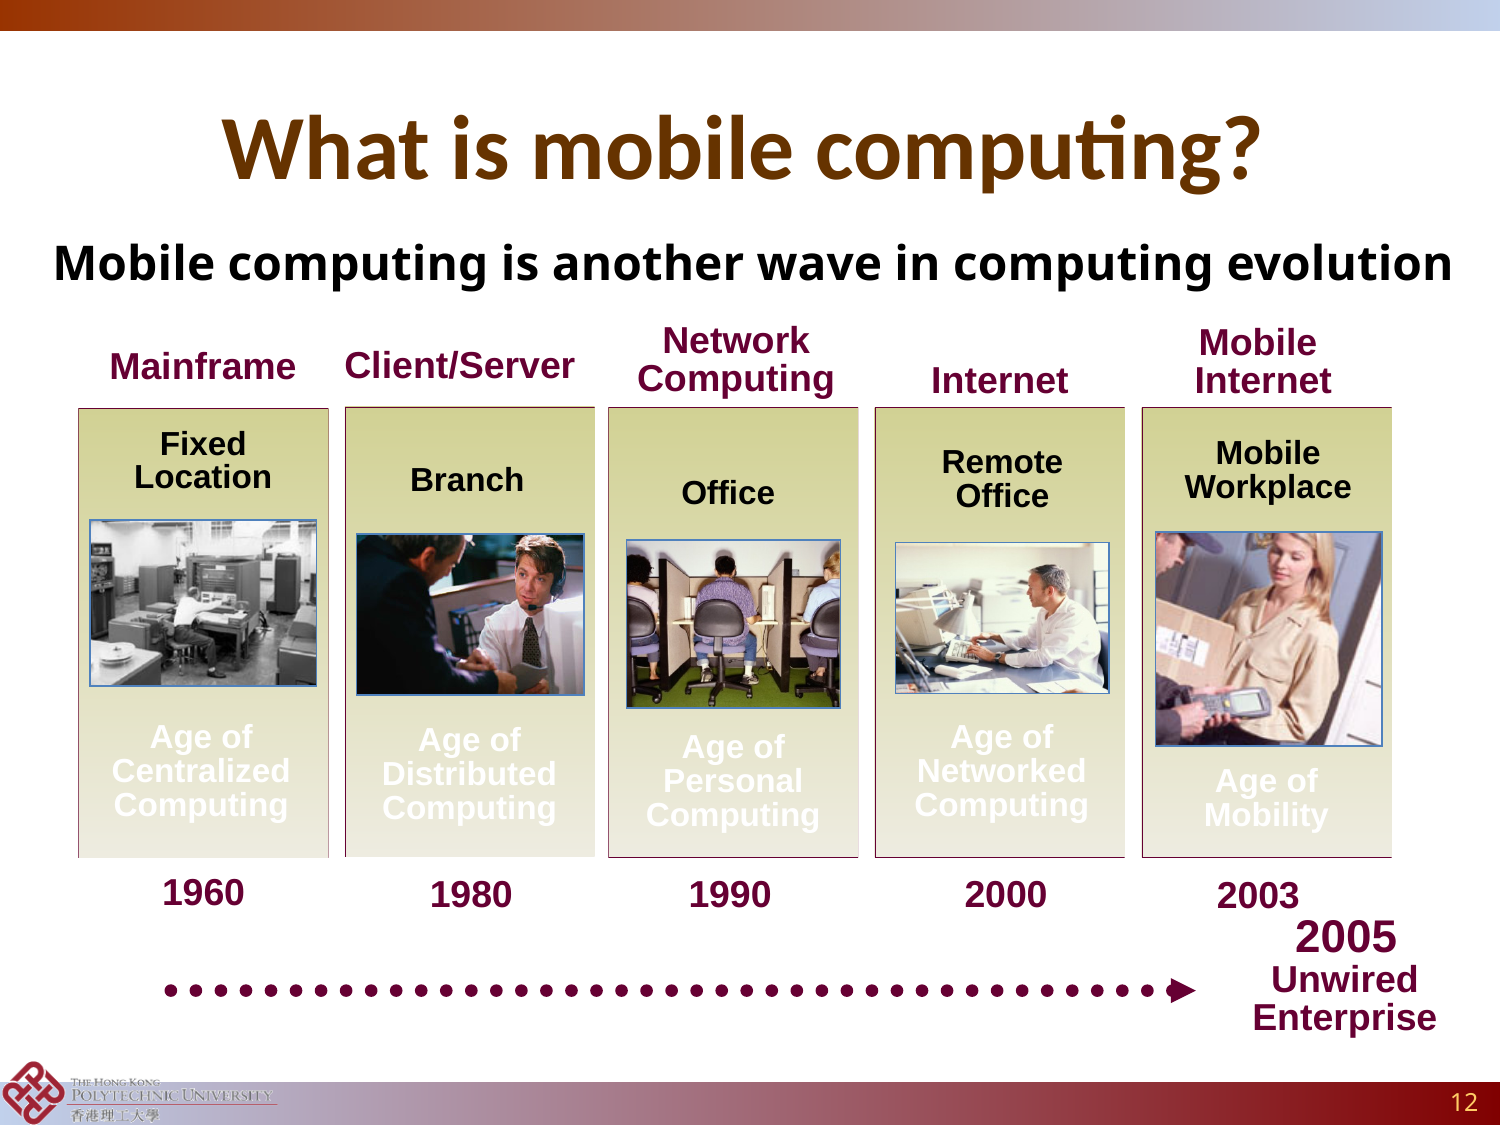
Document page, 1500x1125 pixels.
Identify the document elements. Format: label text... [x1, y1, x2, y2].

text_box Mobile computing is another wave in computing evolution [37, 224, 1500, 298]
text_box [874, 348, 1109, 858]
text_box 1960 [150, 868, 258, 920]
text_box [1114, 317, 1422, 858]
text_box 2000 [949, 866, 1063, 923]
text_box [608, 315, 859, 858]
text_box 2003 [1133, 866, 1384, 924]
picture [0, 1061, 278, 1125]
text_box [329, 333, 595, 858]
text_box [1187, 986, 1196, 995]
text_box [1232, 899, 1458, 1063]
text_box 1980 [414, 865, 528, 923]
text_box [78, 334, 329, 859]
title What is mobile computing? [37, 87, 1450, 199]
text_box 1990 [673, 866, 787, 923]
